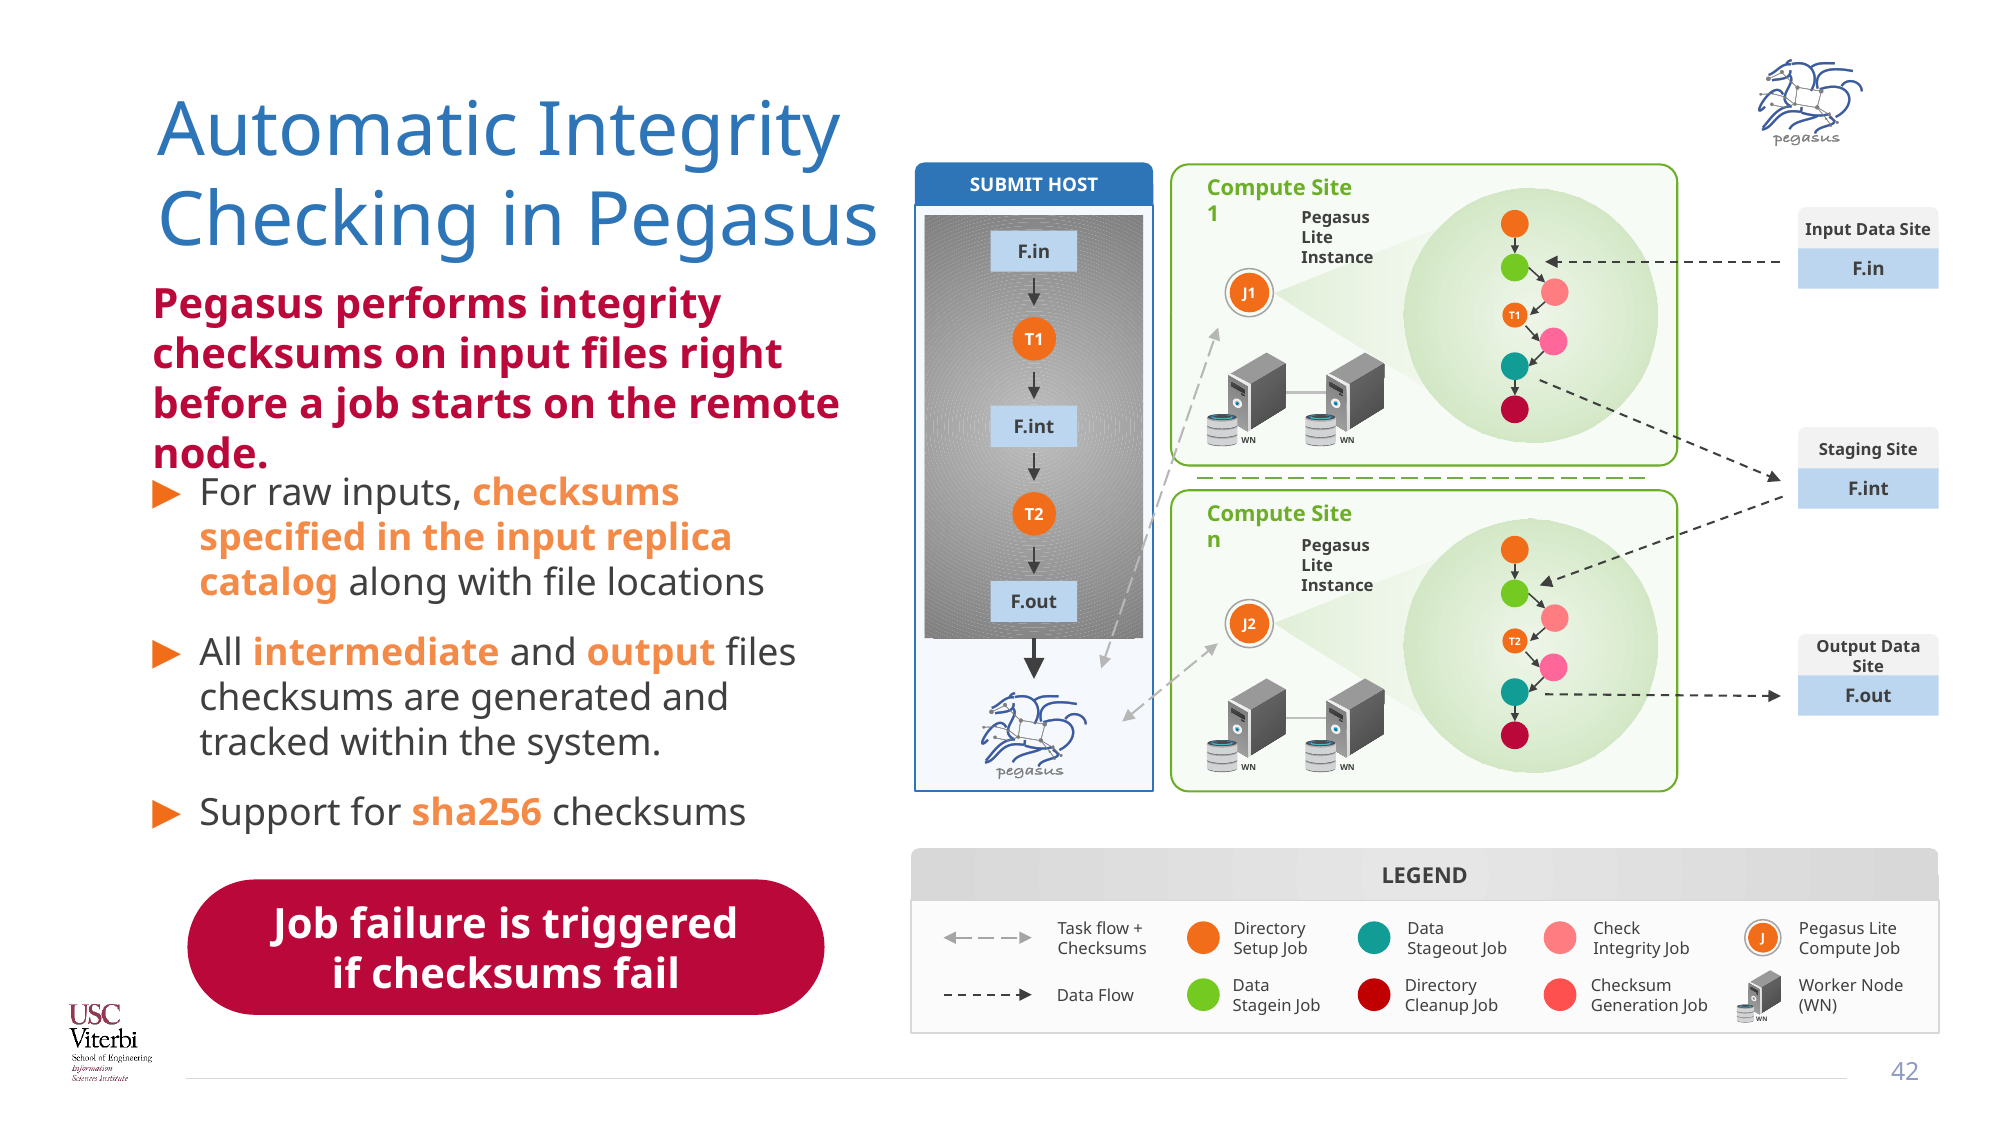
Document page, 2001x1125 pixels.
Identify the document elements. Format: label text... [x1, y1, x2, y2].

text_box [1500, 535, 1529, 564]
text_box [1403, 187, 1658, 443]
picture [54, 994, 160, 1091]
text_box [1525, 651, 1540, 668]
text_box Data Stageout Job [1407, 917, 1531, 958]
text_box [1528, 267, 1546, 283]
text_box F.in [1798, 249, 1939, 289]
text_box Data Flow [1056, 984, 1165, 1005]
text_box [1206, 678, 1286, 773]
text_box [1644, 586, 1678, 694]
text_box Input Data Site [1798, 207, 1939, 249]
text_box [1528, 677, 1544, 693]
text_box [1500, 395, 1529, 424]
text_box [1187, 921, 1220, 955]
text_box Directory Setup Job [1233, 917, 1358, 958]
text_box Compute Site 1 [1206, 173, 1370, 226]
text_box [1543, 921, 1577, 955]
text_box [1219, 490, 1673, 571]
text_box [1528, 593, 1546, 609]
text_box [1225, 599, 1274, 648]
text_box Directory Cleanup Job [1404, 974, 1529, 1015]
text_box [1171, 694, 1678, 792]
text_box [1275, 557, 1438, 719]
text_box Staging Site [1798, 427, 1939, 469]
text_box F.out [1798, 676, 1939, 716]
text_box F.int [1798, 469, 1939, 509]
text_box F.out [990, 580, 1078, 622]
slide_number 42 [1871, 1042, 1939, 1103]
text_box Checksum Generation Job [1590, 974, 1715, 1015]
text_box [1543, 978, 1577, 1012]
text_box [1525, 325, 1540, 342]
text_box [1500, 579, 1529, 608]
text_box T1 [1012, 317, 1057, 361]
text_box For raw inputs, checksums specified in the input replica catalog along with file locations All intermediate and output files checksums are generated and tracked within the system. Support for sha256 checksums [137, 460, 825, 841]
text_box [1500, 253, 1529, 282]
picture [981, 692, 1087, 780]
text_box [1541, 604, 1569, 632]
text_box [1500, 721, 1529, 750]
text_box Worker Node (WN) [1798, 974, 1923, 1015]
text_box Task flow + Checksums [1057, 917, 1166, 958]
text_box Pegasus Lite Instance [1301, 535, 1404, 595]
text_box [1305, 352, 1385, 447]
text_box LEGEND [910, 848, 1939, 900]
text_box Pegasus Lite Instance [1301, 207, 1404, 267]
text_box Pegasus Lite Compute Job [1798, 917, 1923, 958]
text_box [1357, 978, 1391, 1012]
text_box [1530, 301, 1546, 315]
text_box Output Data Site [1798, 634, 1939, 676]
text_box T1 [1502, 302, 1528, 328]
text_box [1305, 678, 1385, 773]
text_box [1219, 364, 1539, 466]
text_box Pegasus performs integrity checksums on input files right before a job starts on the remote node. [137, 268, 877, 485]
picture [1758, 59, 1863, 147]
text_box [914, 206, 1154, 792]
text_box [1358, 921, 1391, 955]
text_box Check Integrity Job [1593, 917, 1717, 958]
text_box [1500, 352, 1529, 380]
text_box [1744, 919, 1781, 956]
text_box [1403, 518, 1658, 773]
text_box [1122, 643, 1218, 722]
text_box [1736, 970, 1781, 1024]
text_box [1500, 209, 1529, 238]
title Automatic Integrity Checking in Pegasus [137, 59, 1704, 166]
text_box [1539, 380, 1781, 482]
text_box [1101, 327, 1219, 669]
text_box T2 [1502, 628, 1528, 654]
text_box Job failure is triggered if checksums fail [187, 879, 825, 1015]
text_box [1528, 351, 1544, 367]
text_box Compute Site n [1219, 499, 1370, 552]
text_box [1530, 627, 1546, 641]
text_box [1218, 552, 1359, 717]
text_box Data Stagein Job [1232, 974, 1357, 1015]
text_box [1275, 227, 1437, 389]
text_box [1187, 978, 1220, 1012]
text_box [1539, 327, 1568, 356]
text_box [1541, 278, 1569, 306]
text_box SUBMIT HOST [914, 162, 1154, 206]
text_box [1225, 268, 1274, 317]
text_box [1539, 653, 1568, 682]
text_box [1500, 678, 1529, 706]
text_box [1219, 352, 1286, 447]
text_box [924, 215, 1144, 639]
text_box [1539, 496, 1783, 586]
text_box T2 [1012, 492, 1057, 536]
text_box F.in [990, 230, 1078, 272]
text_box [910, 900, 1939, 1034]
text_box [1171, 164, 1678, 391]
text_box F.int [990, 405, 1078, 447]
